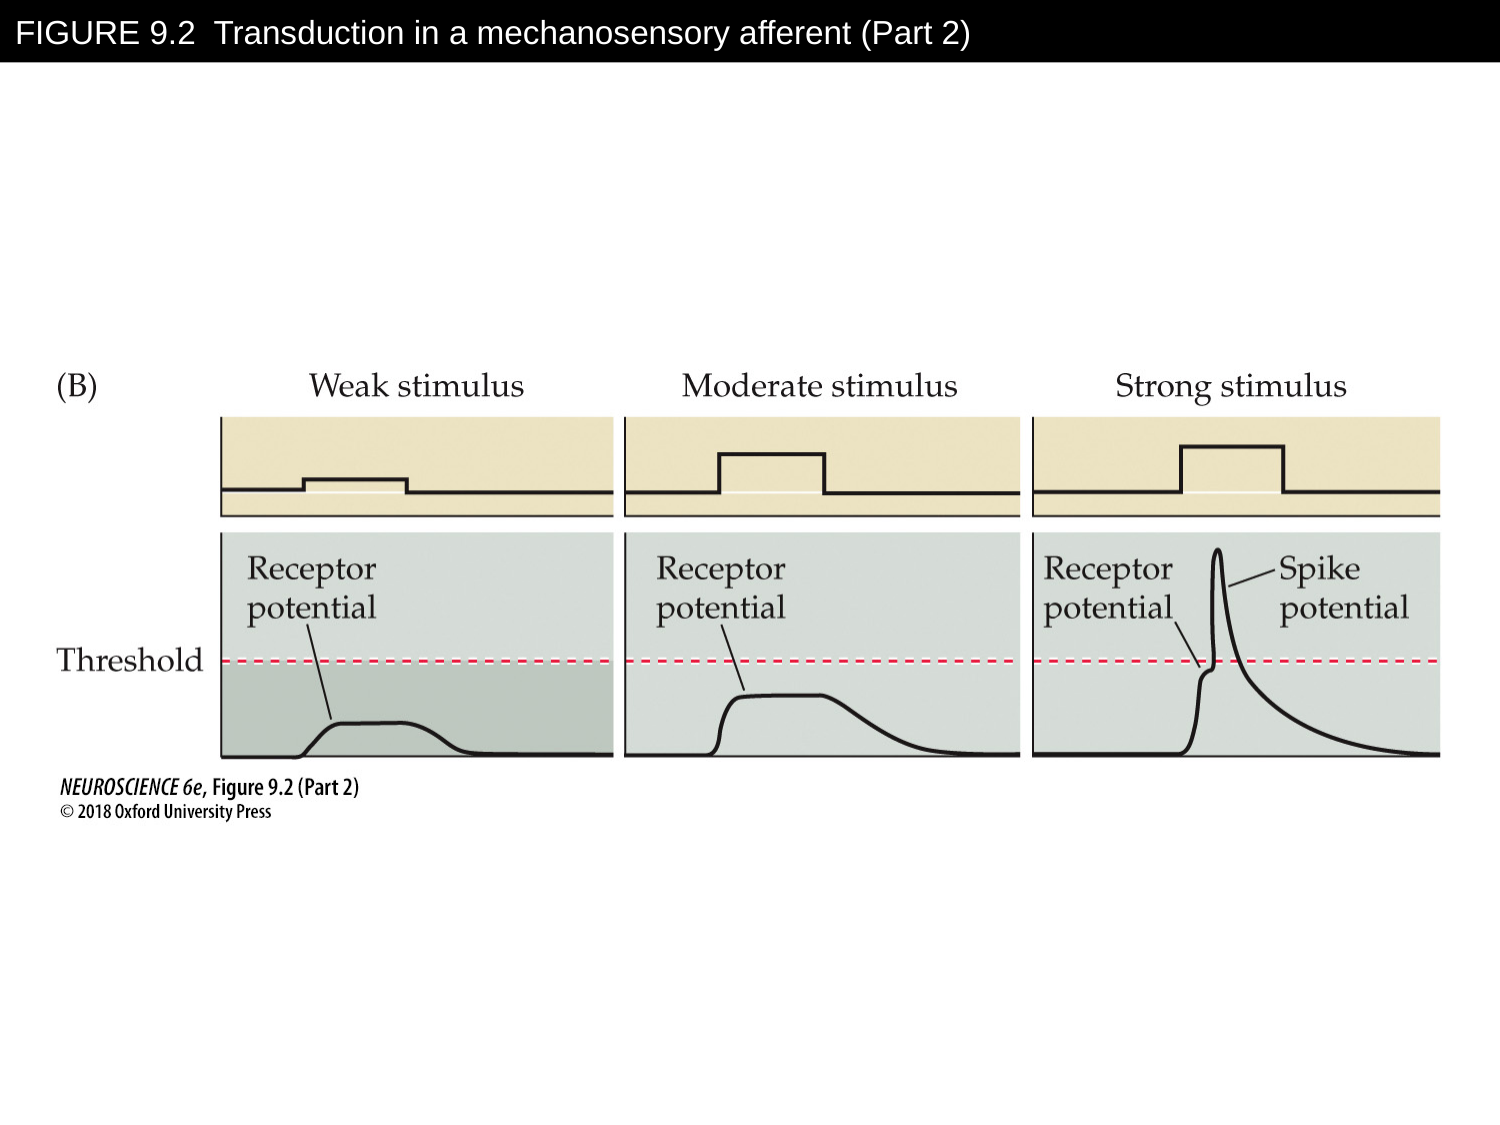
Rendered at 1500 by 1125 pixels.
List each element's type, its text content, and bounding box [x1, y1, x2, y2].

picture [49, 361, 1451, 826]
title FIGURE 9.2 Transduction in a mechanosensory afferent (Part 2) [0, 0, 1500, 63]
